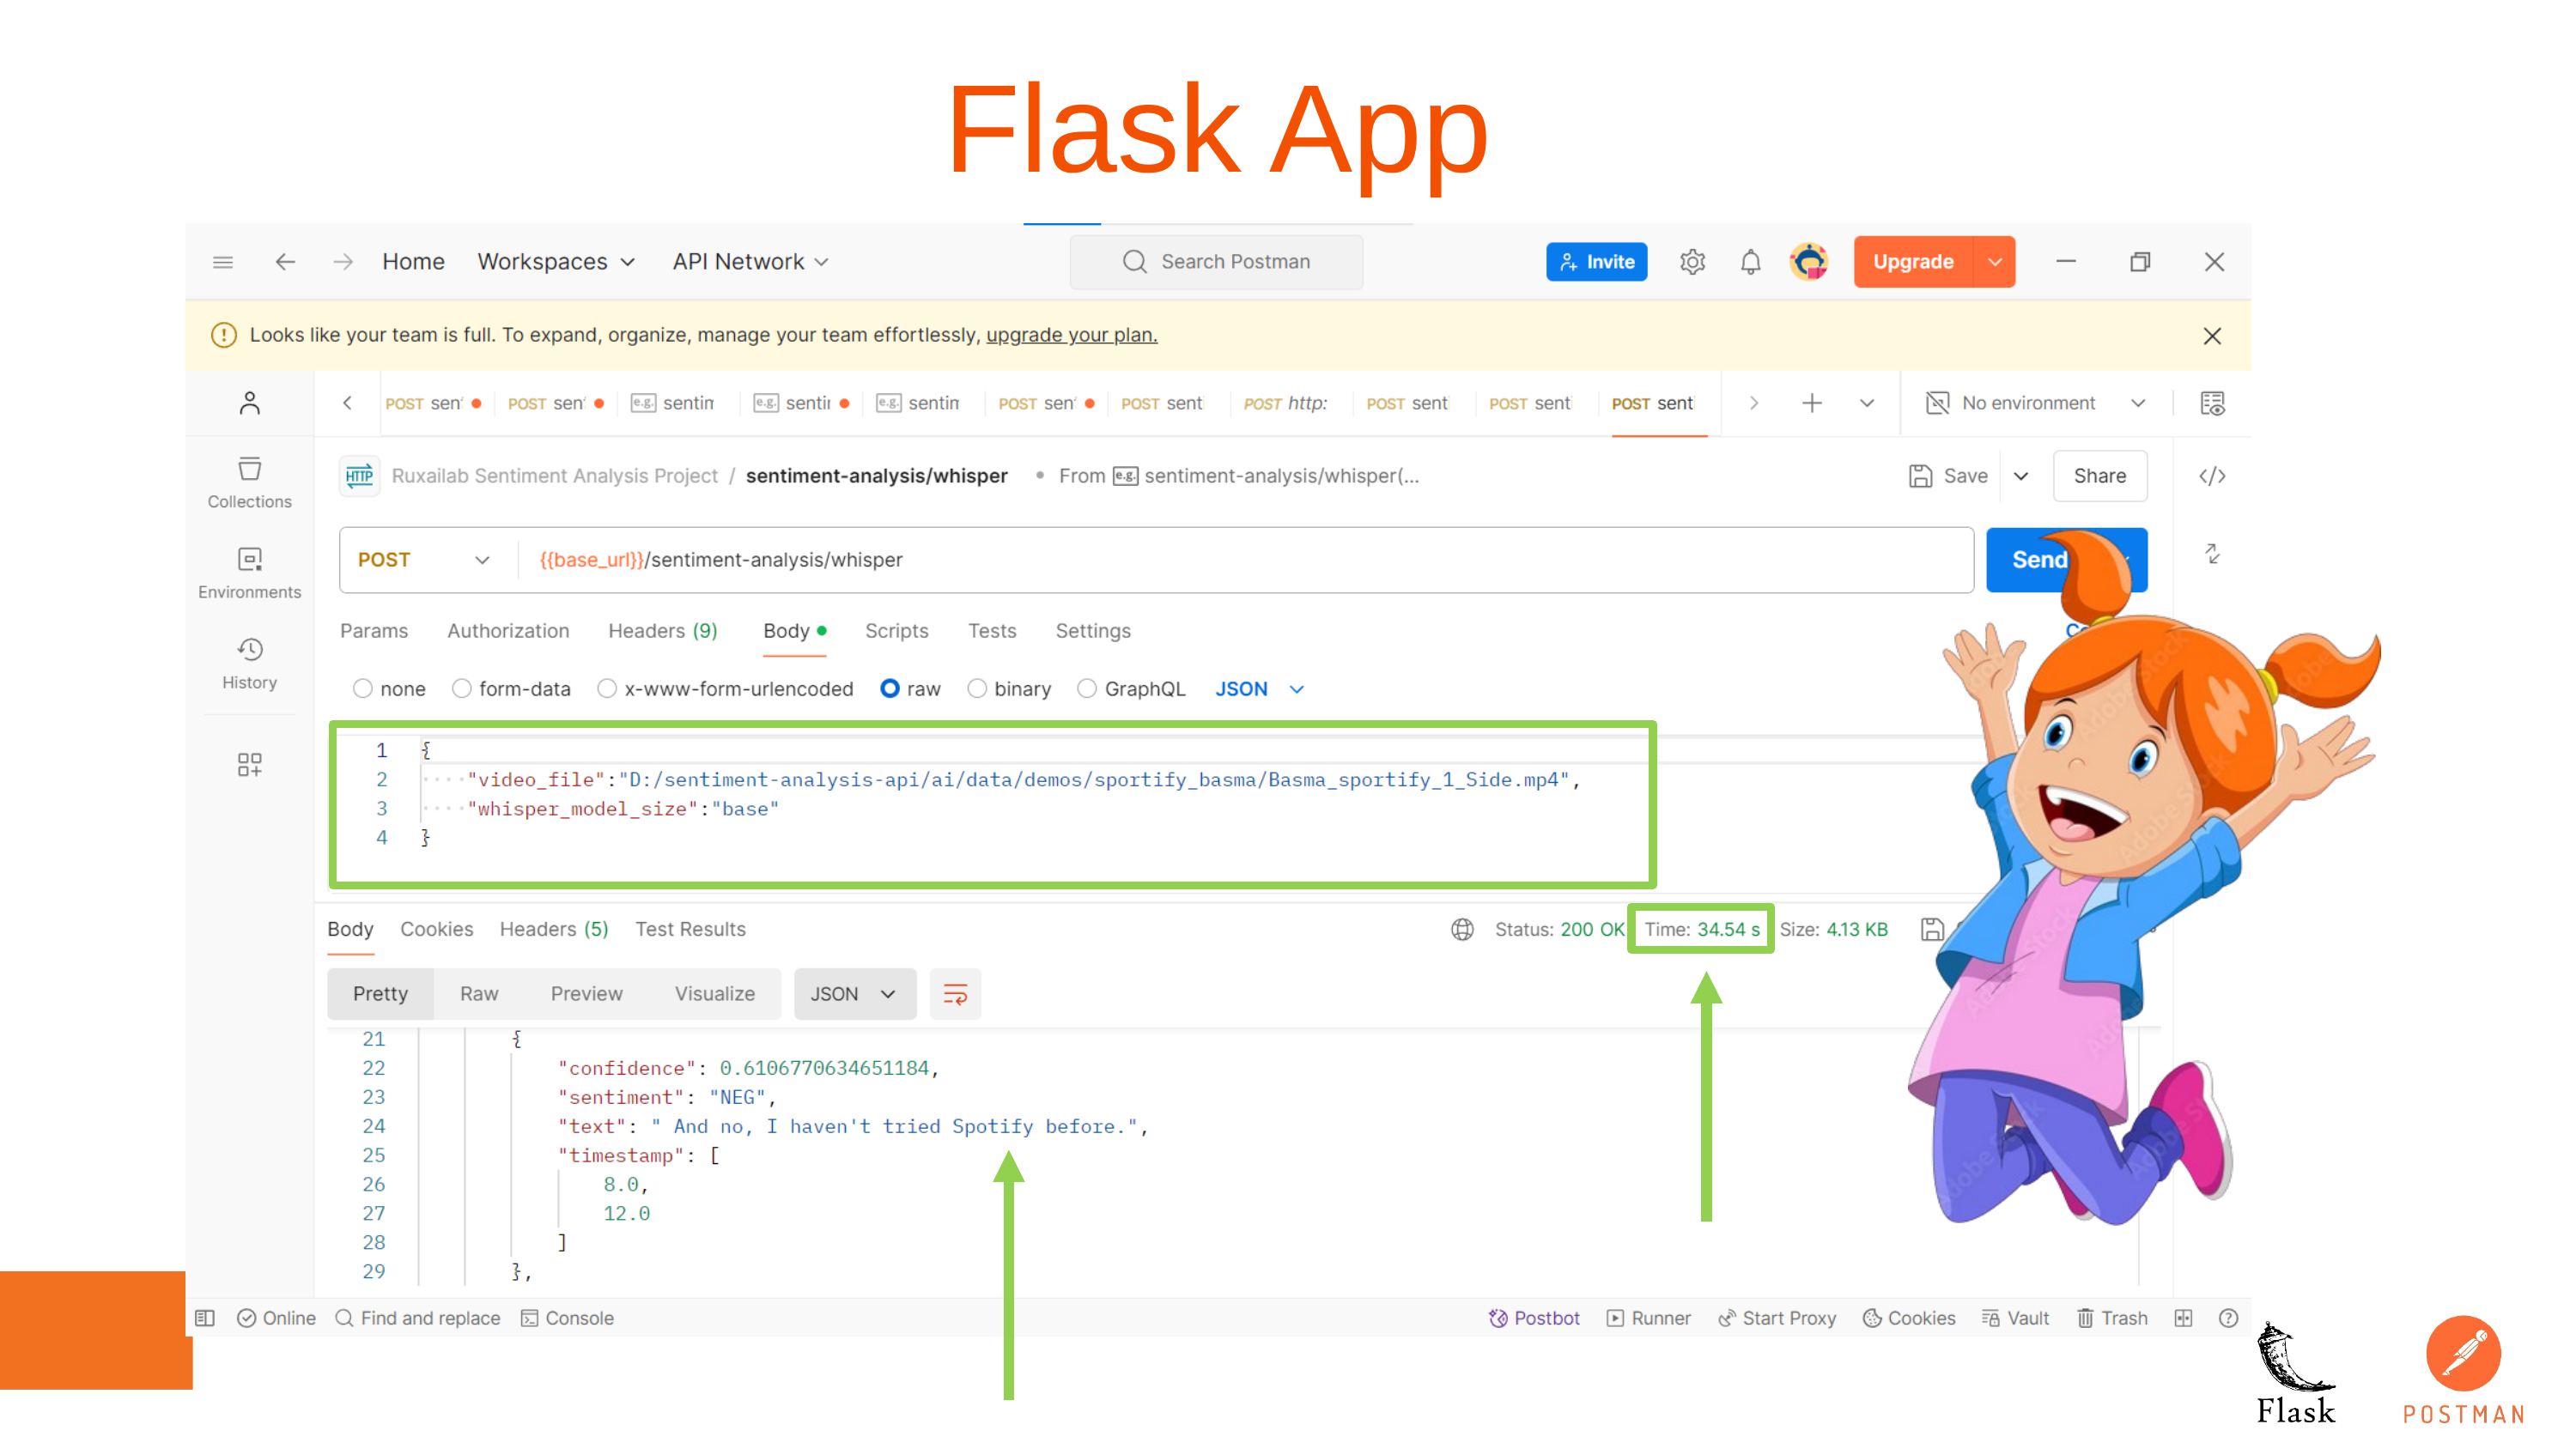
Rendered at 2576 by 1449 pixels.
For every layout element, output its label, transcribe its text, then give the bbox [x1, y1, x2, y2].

text_box [0, 1271, 193, 1449]
picture [185, 223, 2576, 1449]
text_box Flask App [264, 47, 2172, 197]
